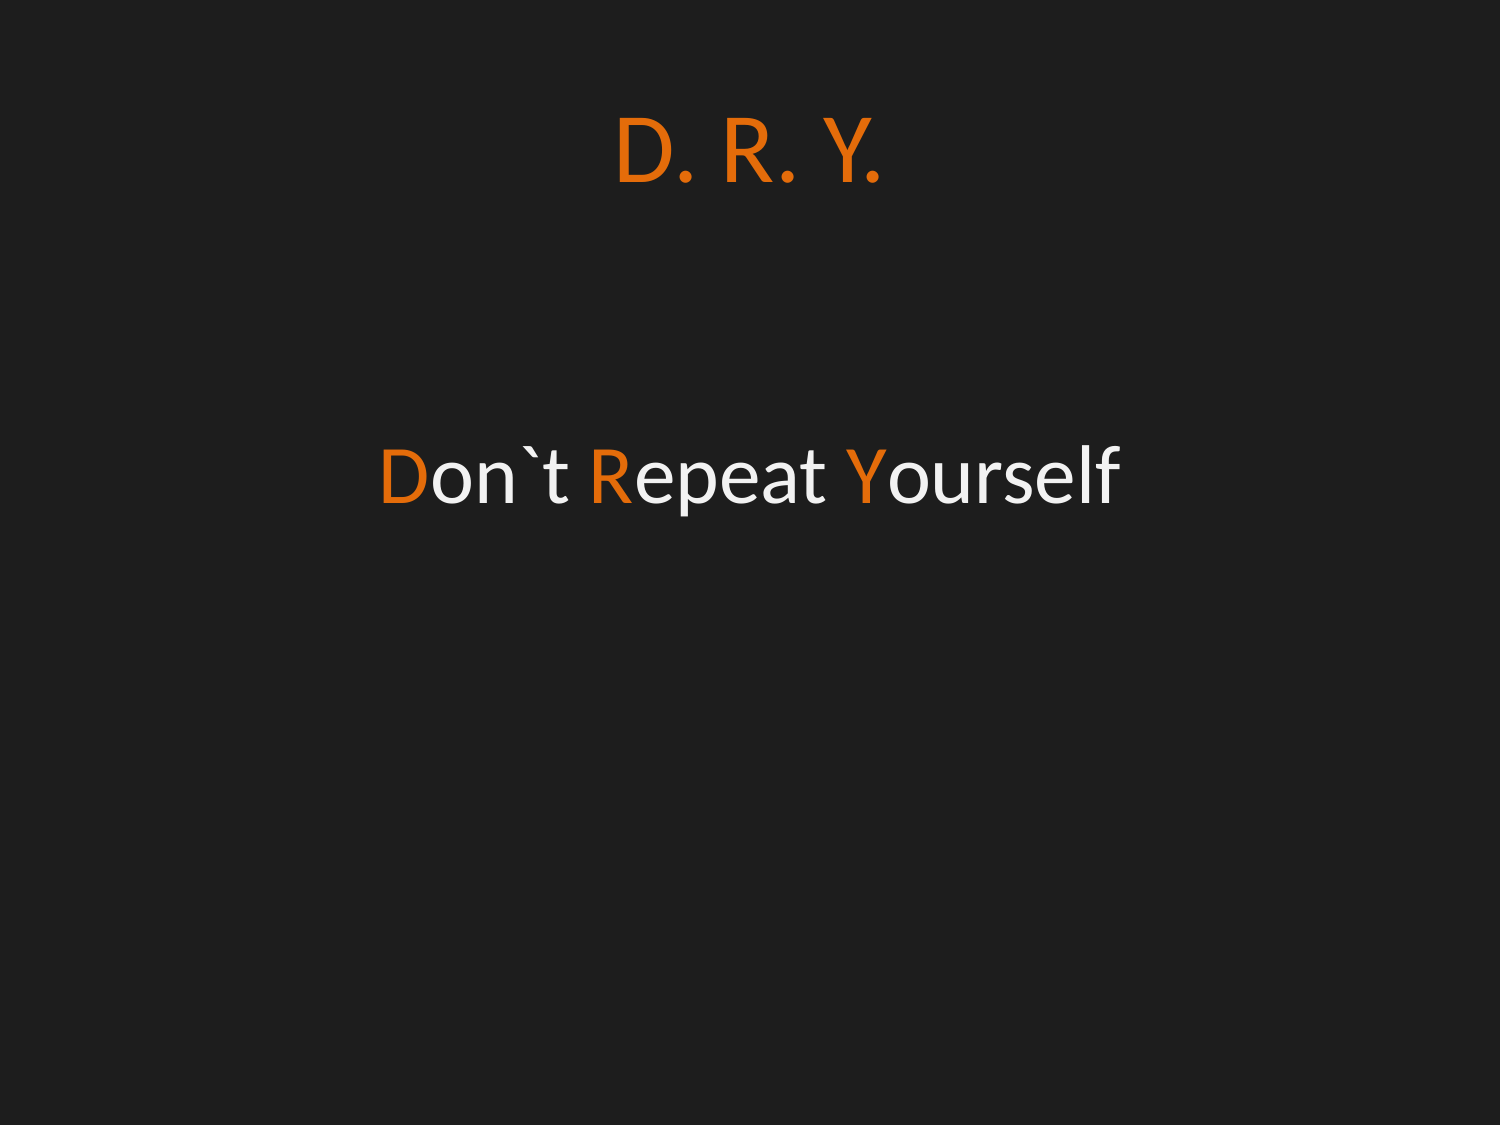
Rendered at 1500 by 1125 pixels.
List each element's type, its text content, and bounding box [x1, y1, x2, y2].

text_box Don`t Repeat Yourself [0, 412, 1500, 528]
text_box D. R. Y. [0, 75, 1500, 210]
